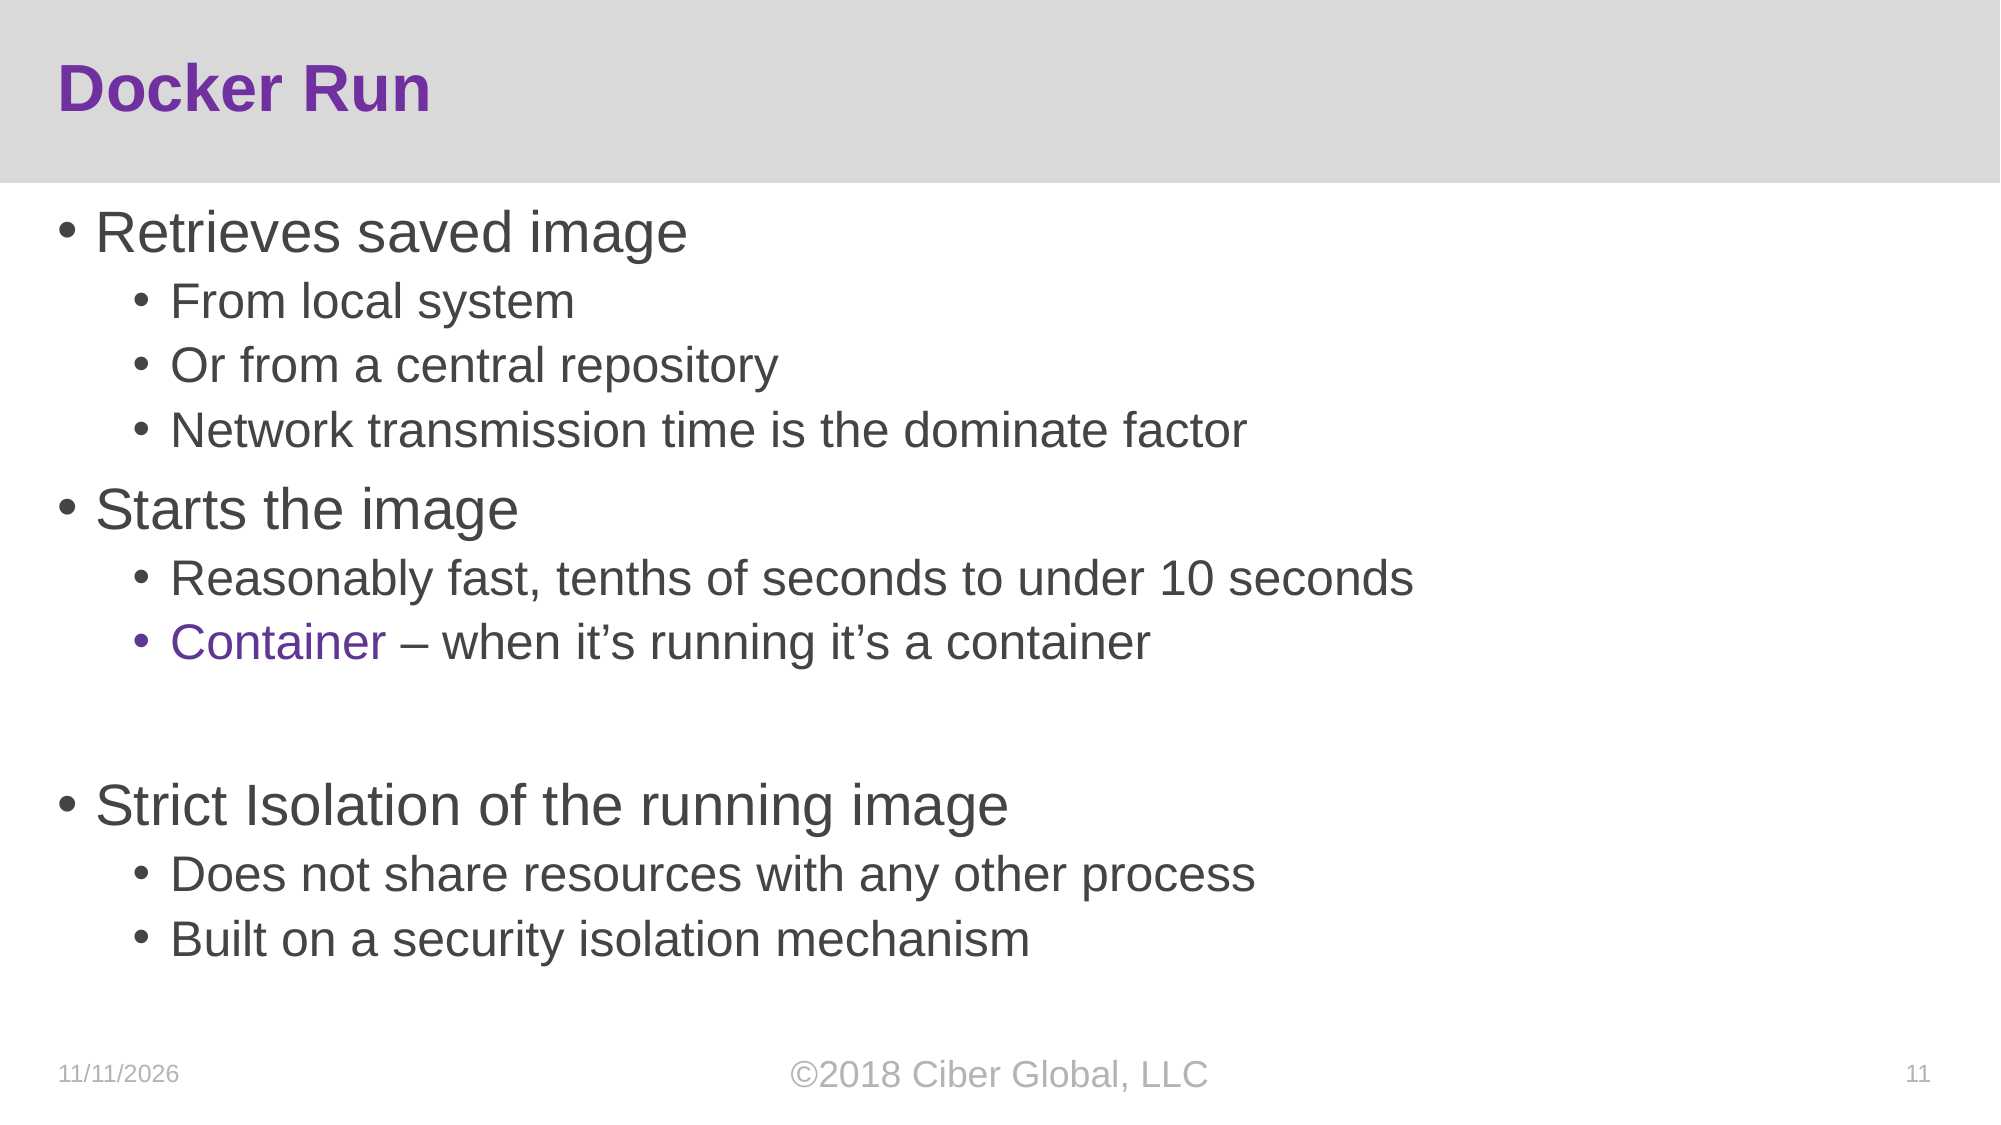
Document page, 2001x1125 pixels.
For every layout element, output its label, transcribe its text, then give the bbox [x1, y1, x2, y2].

title Docker Run [42, 0, 1947, 183]
slide_number 11 [1496, 1042, 1947, 1103]
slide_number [42, 1042, 493, 1103]
list Retrieves saved image From local system Or from a central repository Network transmission time is the dominate factor Starts the image Reasonably fast, tenths of seconds to under 10 seconds Container – when it’s running it’s a container Strict Isolation of the running image Does not share resources with any other process Built on a security isolation mechanism [42, 194, 1947, 1029]
footer ©2018 Ciber Global, LLC [662, 1042, 1338, 1103]
